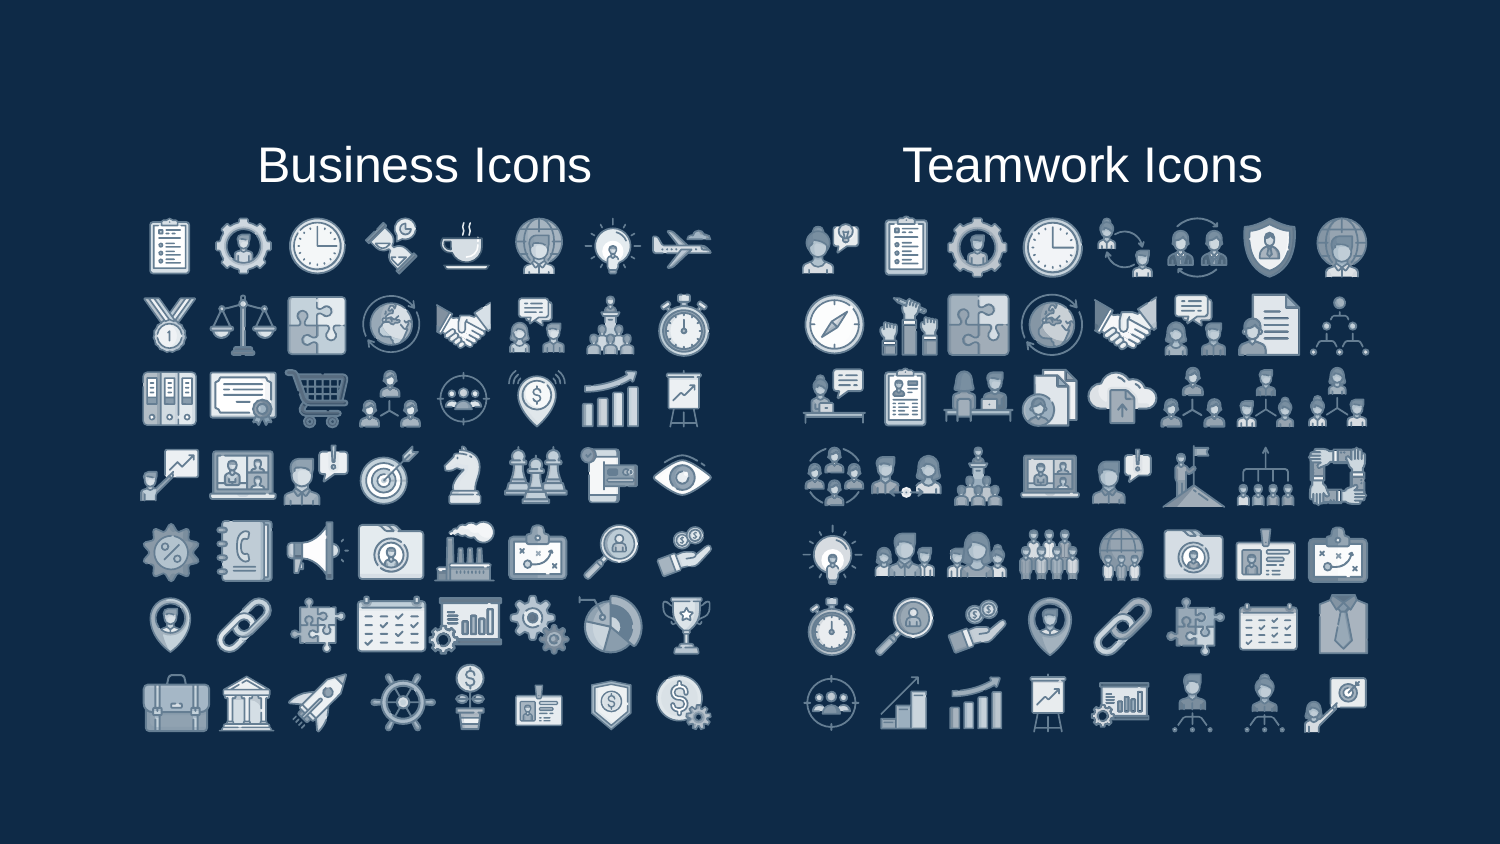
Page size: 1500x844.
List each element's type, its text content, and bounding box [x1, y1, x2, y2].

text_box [1021, 217, 1084, 278]
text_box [1093, 296, 1158, 351]
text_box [1160, 366, 1226, 428]
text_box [287, 217, 347, 275]
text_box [286, 521, 350, 581]
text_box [665, 369, 702, 428]
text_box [1086, 371, 1156, 425]
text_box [801, 222, 860, 275]
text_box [583, 217, 642, 275]
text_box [437, 221, 491, 271]
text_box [356, 595, 427, 653]
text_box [949, 676, 1003, 730]
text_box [1163, 529, 1224, 581]
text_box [435, 301, 492, 350]
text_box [510, 217, 564, 275]
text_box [653, 674, 712, 731]
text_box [1238, 602, 1299, 651]
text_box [357, 445, 420, 505]
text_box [209, 294, 277, 357]
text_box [1303, 676, 1368, 734]
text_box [433, 520, 497, 582]
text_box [1170, 673, 1213, 733]
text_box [1090, 681, 1150, 729]
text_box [953, 446, 1003, 507]
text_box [507, 524, 568, 581]
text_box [1236, 446, 1295, 507]
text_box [1091, 448, 1152, 505]
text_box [149, 597, 192, 654]
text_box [357, 523, 425, 581]
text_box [358, 294, 423, 354]
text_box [216, 519, 273, 582]
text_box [507, 369, 566, 428]
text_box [142, 297, 197, 354]
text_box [578, 446, 639, 504]
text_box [806, 597, 856, 657]
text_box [283, 444, 350, 506]
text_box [1311, 217, 1368, 278]
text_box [139, 448, 200, 502]
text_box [509, 594, 570, 655]
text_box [514, 684, 563, 727]
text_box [142, 673, 211, 733]
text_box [874, 596, 935, 657]
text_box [218, 675, 275, 732]
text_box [662, 596, 711, 655]
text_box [1029, 673, 1067, 733]
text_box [870, 454, 942, 499]
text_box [1027, 596, 1073, 657]
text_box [652, 454, 713, 497]
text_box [1016, 293, 1086, 357]
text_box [884, 215, 929, 276]
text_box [590, 680, 632, 731]
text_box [656, 293, 711, 358]
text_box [284, 368, 350, 429]
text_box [1161, 444, 1226, 509]
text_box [1236, 368, 1295, 428]
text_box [947, 599, 1008, 655]
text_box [947, 217, 1008, 278]
text_box Business Icons [139, 117, 711, 197]
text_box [1235, 528, 1297, 582]
text_box Teamwork Icons [797, 117, 1369, 197]
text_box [1097, 217, 1154, 278]
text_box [946, 531, 1008, 579]
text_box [1095, 527, 1146, 582]
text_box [508, 297, 565, 354]
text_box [443, 445, 482, 505]
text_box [651, 229, 712, 269]
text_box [801, 524, 864, 585]
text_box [358, 369, 422, 428]
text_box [586, 295, 635, 356]
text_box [364, 217, 419, 275]
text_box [801, 368, 867, 425]
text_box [1307, 446, 1368, 507]
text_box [287, 295, 347, 356]
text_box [287, 673, 348, 733]
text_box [1091, 597, 1154, 657]
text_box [1164, 294, 1227, 357]
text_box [802, 674, 860, 732]
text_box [1020, 454, 1081, 499]
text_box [436, 371, 491, 426]
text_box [874, 532, 936, 578]
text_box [800, 294, 868, 355]
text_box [370, 673, 438, 732]
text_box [942, 370, 1015, 423]
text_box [947, 293, 1010, 357]
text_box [208, 450, 277, 501]
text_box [1237, 293, 1301, 357]
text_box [1238, 217, 1301, 278]
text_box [1318, 593, 1369, 655]
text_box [878, 296, 939, 356]
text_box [1308, 296, 1370, 357]
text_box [214, 217, 273, 275]
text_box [578, 594, 645, 654]
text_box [1165, 596, 1227, 657]
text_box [454, 663, 486, 731]
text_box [582, 524, 640, 581]
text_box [581, 370, 640, 428]
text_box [428, 596, 503, 655]
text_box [879, 676, 928, 730]
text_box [1167, 217, 1228, 278]
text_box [1307, 526, 1369, 584]
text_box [883, 367, 927, 427]
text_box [214, 597, 274, 654]
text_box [503, 445, 568, 505]
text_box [142, 371, 198, 427]
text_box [804, 446, 865, 507]
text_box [1307, 366, 1368, 428]
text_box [149, 217, 191, 275]
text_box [289, 597, 347, 654]
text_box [656, 525, 714, 578]
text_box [1018, 529, 1080, 581]
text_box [209, 371, 277, 427]
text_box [1021, 368, 1078, 428]
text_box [141, 522, 201, 583]
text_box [1243, 673, 1286, 733]
